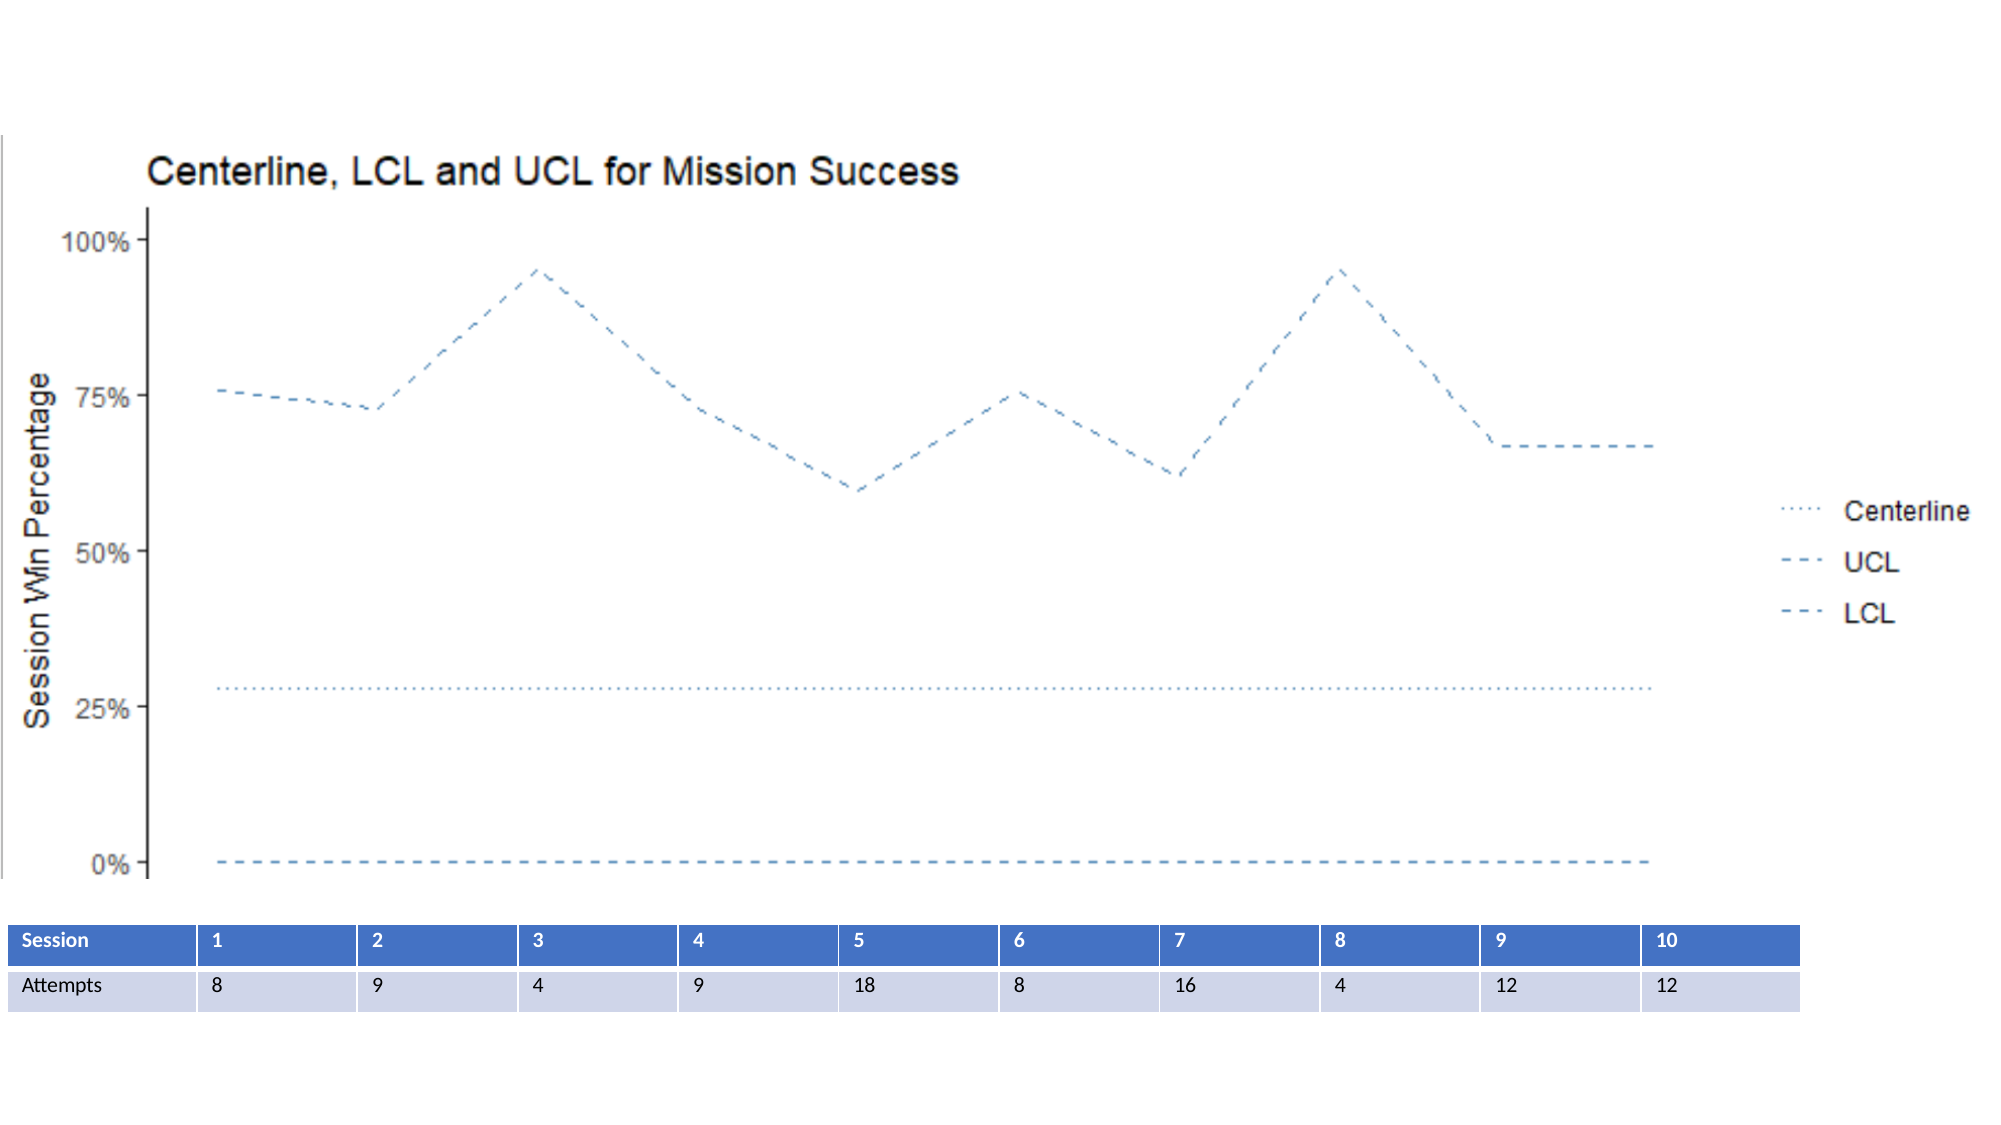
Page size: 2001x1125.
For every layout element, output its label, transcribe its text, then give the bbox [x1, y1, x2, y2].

table_header 2 [358, 925, 517, 966]
table_cell 12 [1481, 972, 1640, 1012]
table_cell 18 [839, 972, 998, 1012]
table_header 9 [1481, 925, 1640, 966]
table_header 7 [1160, 925, 1319, 966]
table_cell 4 [519, 972, 677, 1012]
table_header Session [8, 925, 196, 966]
table_cell 16 [1160, 972, 1319, 1012]
picture [0, 135, 2000, 879]
table_cell Attempts [8, 972, 196, 1012]
table_header 4 [679, 925, 838, 966]
table_header 6 [1000, 925, 1159, 966]
table_header 8 [1321, 925, 1479, 966]
table_cell 9 [358, 972, 517, 1012]
table_header 1 [198, 925, 356, 966]
table_header 3 [519, 925, 677, 966]
table_cell 8 [1000, 972, 1159, 1012]
table_header 10 [1642, 925, 1800, 966]
table_cell 8 [198, 972, 356, 1012]
table_cell 4 [1321, 972, 1479, 1012]
table_cell 9 [679, 972, 838, 1012]
table_header 5 [839, 925, 998, 966]
table_cell 12 [1642, 972, 1800, 1012]
